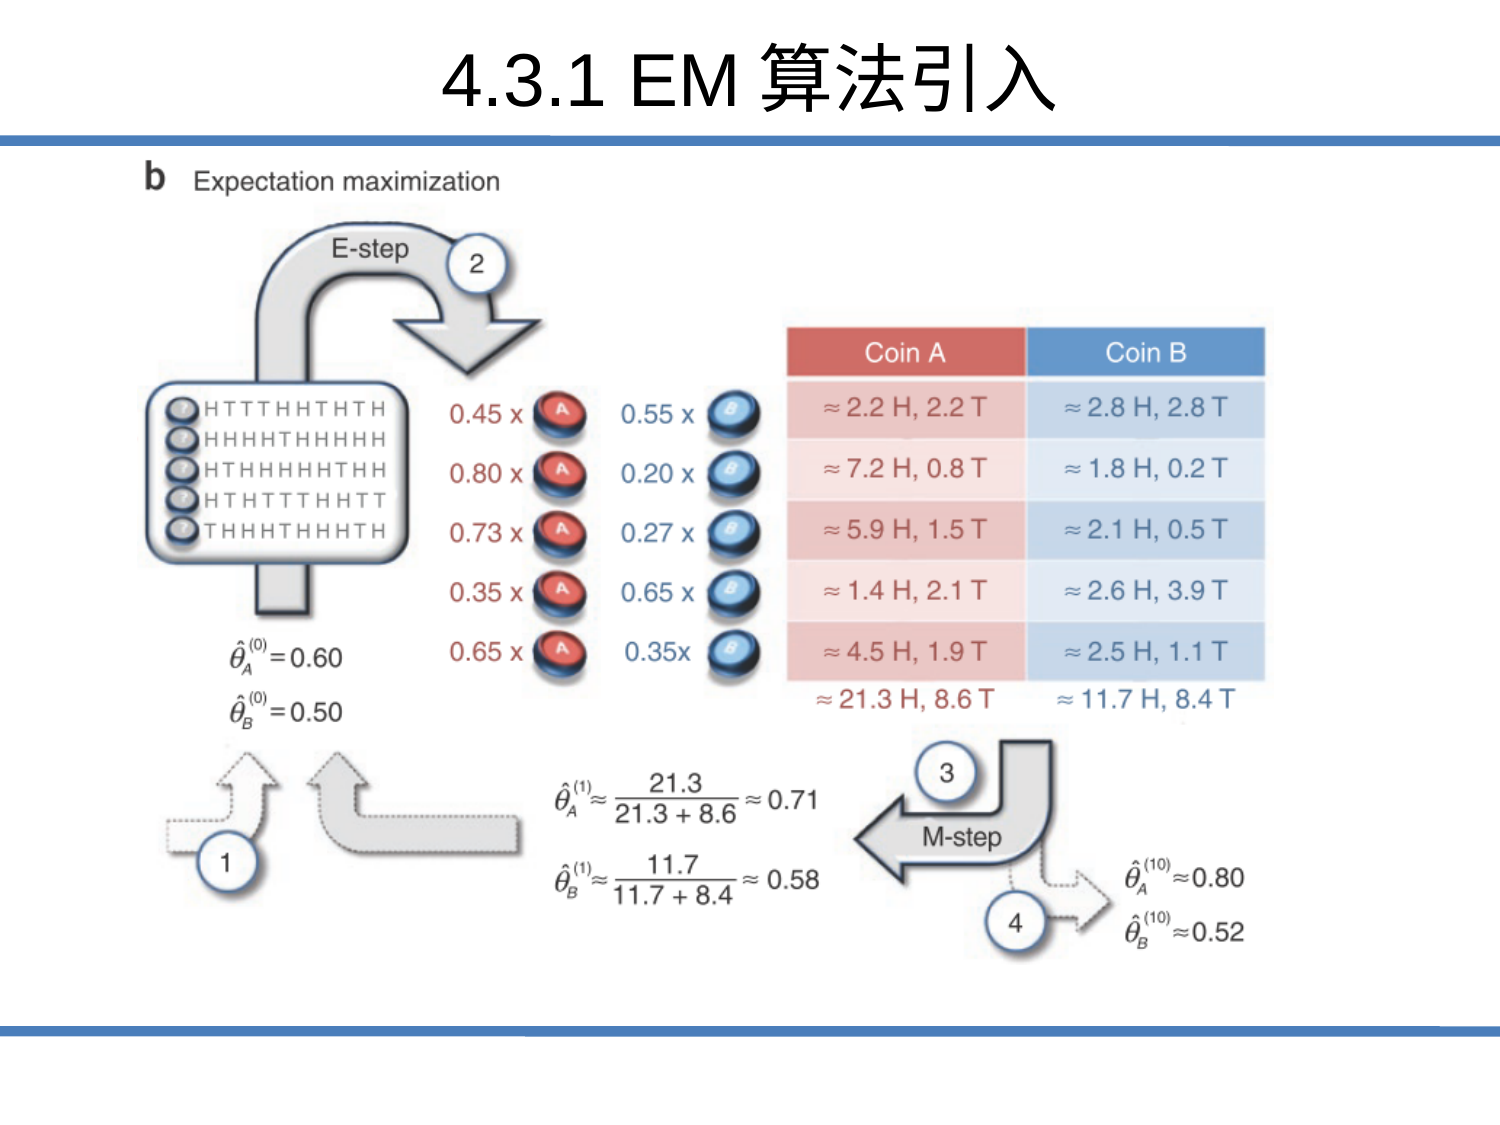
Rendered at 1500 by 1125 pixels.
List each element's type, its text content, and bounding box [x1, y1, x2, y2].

title 4.3.1 EM算法引入 [75, 23, 1425, 129]
picture [136, 159, 1274, 966]
